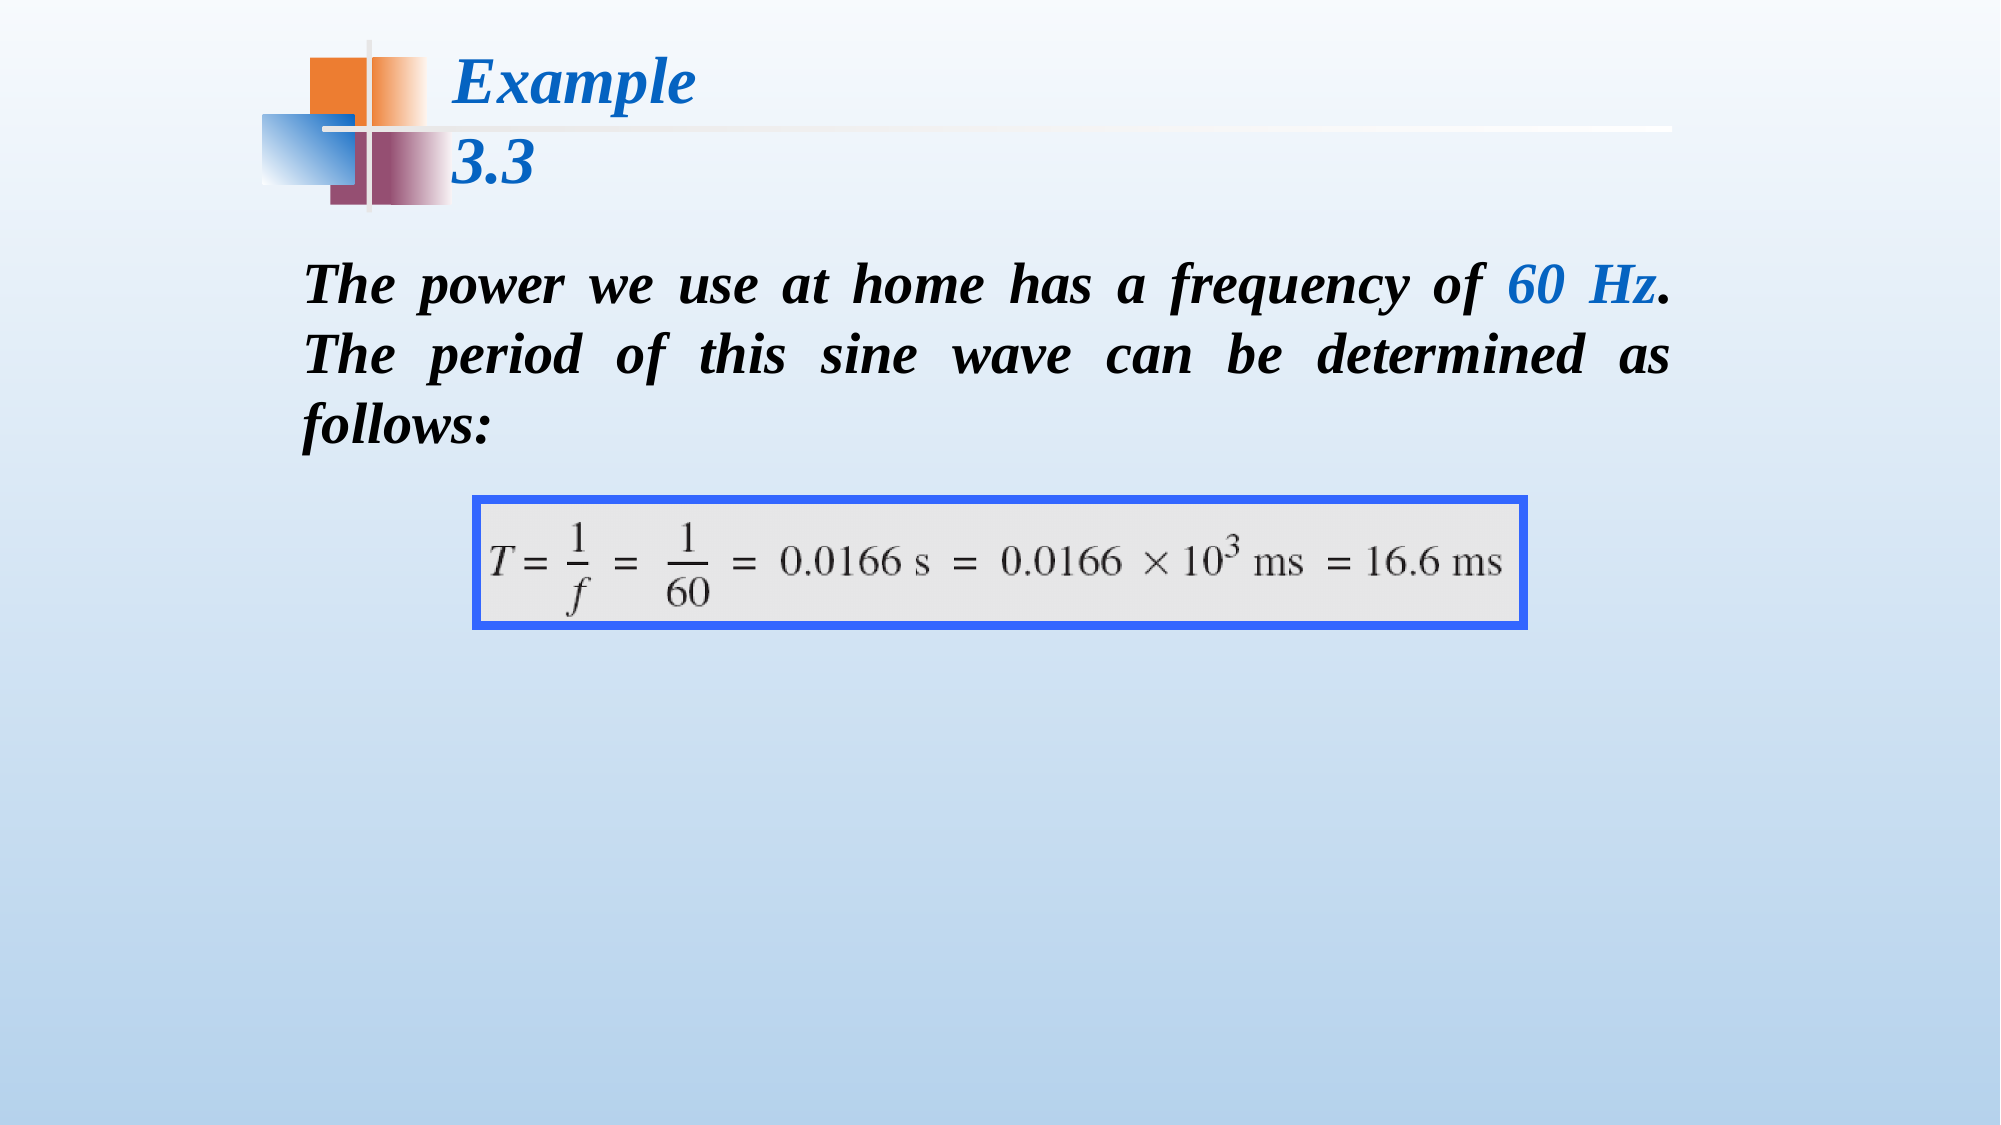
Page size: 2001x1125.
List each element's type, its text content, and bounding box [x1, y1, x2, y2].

text_box [322, 126, 329, 132]
text_box [275, 237, 1725, 863]
text_box [372, 57, 427, 125]
text_box [310, 57, 366, 125]
text_box [813, 126, 1673, 132]
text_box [330, 126, 452, 205]
picture [480, 503, 1520, 621]
text_box [366, 39, 372, 125]
text_box [262, 114, 355, 185]
text_box Example 3.3 [437, 29, 813, 205]
text_box The power we use at home has a frequency of 60 Hz. The period of this sine wave can be determined as follows: [287, 237, 1688, 463]
